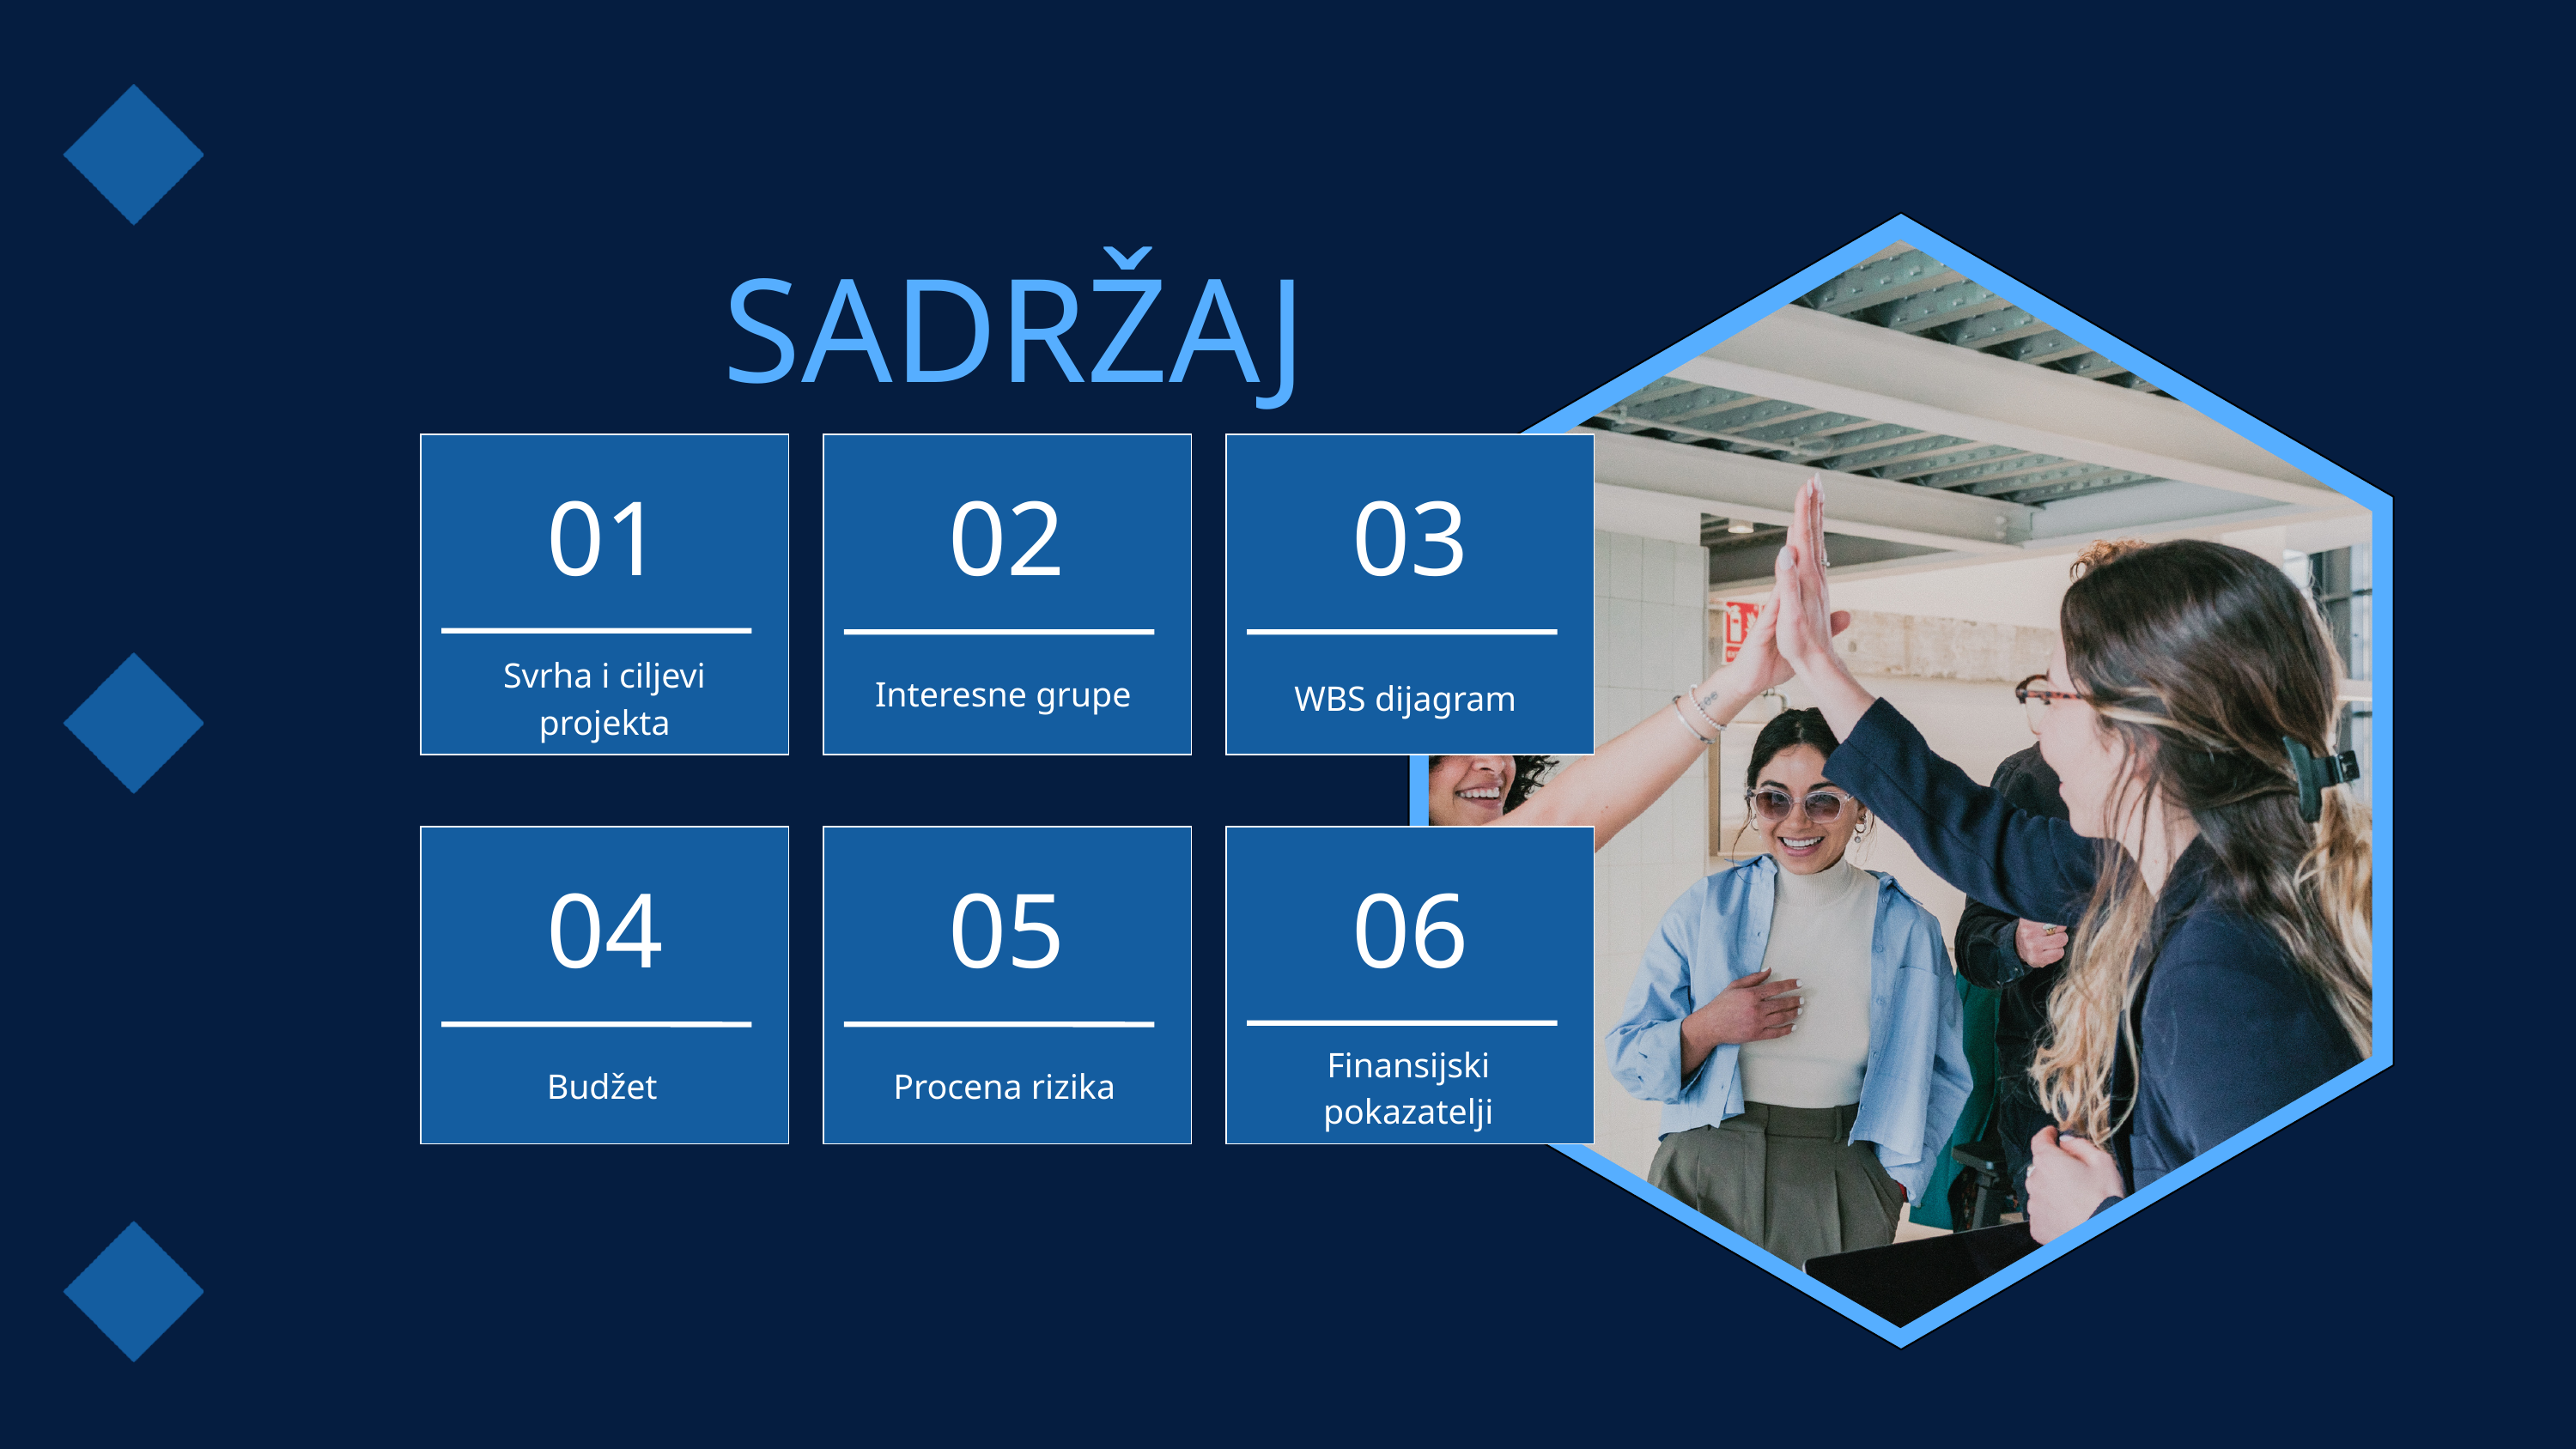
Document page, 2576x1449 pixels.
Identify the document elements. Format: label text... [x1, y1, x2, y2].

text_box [420, 826, 789, 1144]
text_box [0, 84, 204, 1363]
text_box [823, 826, 1192, 1144]
text_box SADRŽAJ [420, 239, 1404, 412]
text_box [823, 433, 1192, 755]
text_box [1225, 433, 1595, 755]
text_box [1225, 826, 1595, 1144]
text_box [420, 433, 789, 755]
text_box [1428, 239, 2372, 1329]
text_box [1408, 212, 2394, 1350]
